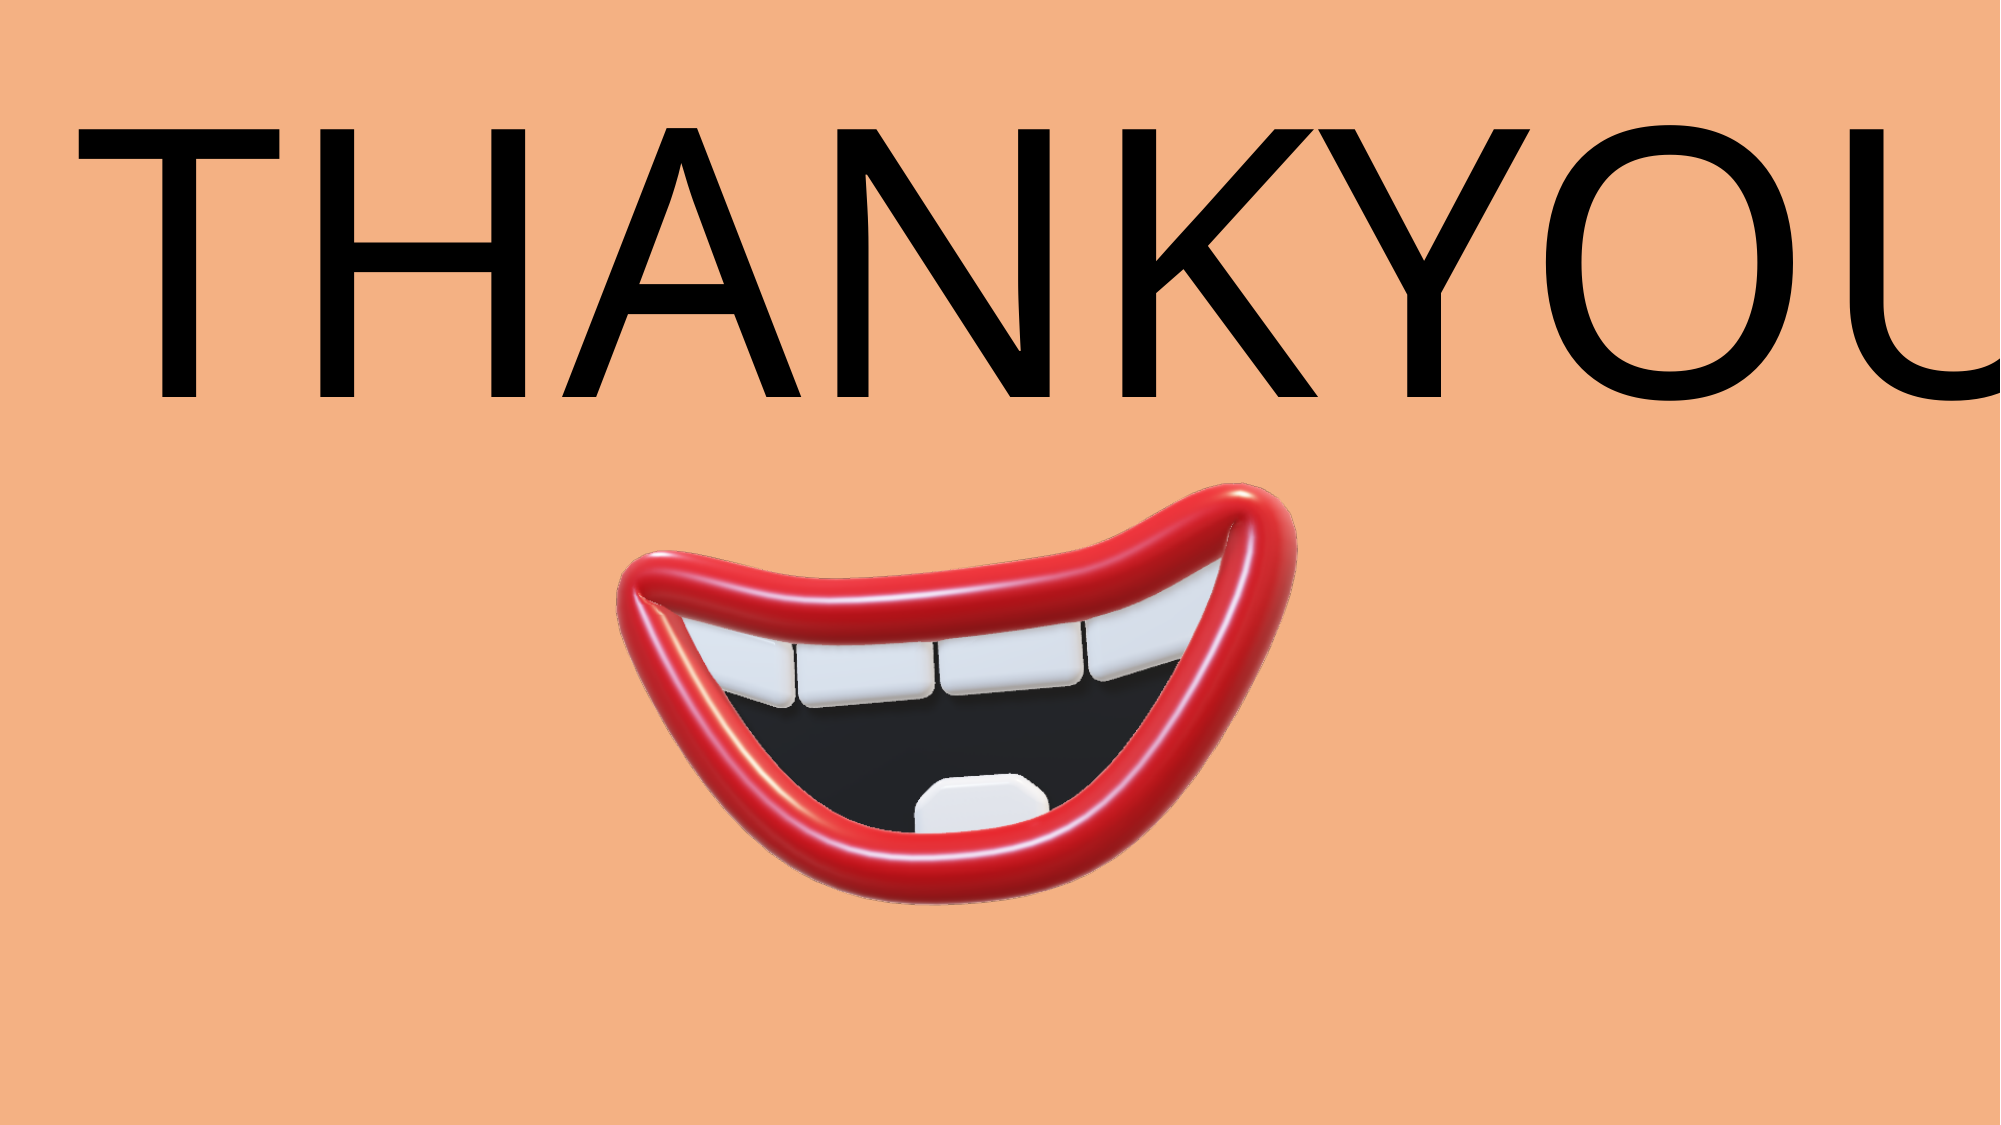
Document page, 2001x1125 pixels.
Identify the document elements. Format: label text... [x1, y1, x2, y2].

picture [582, 480, 1304, 937]
text_box THANKYOU [61, 15, 2000, 480]
